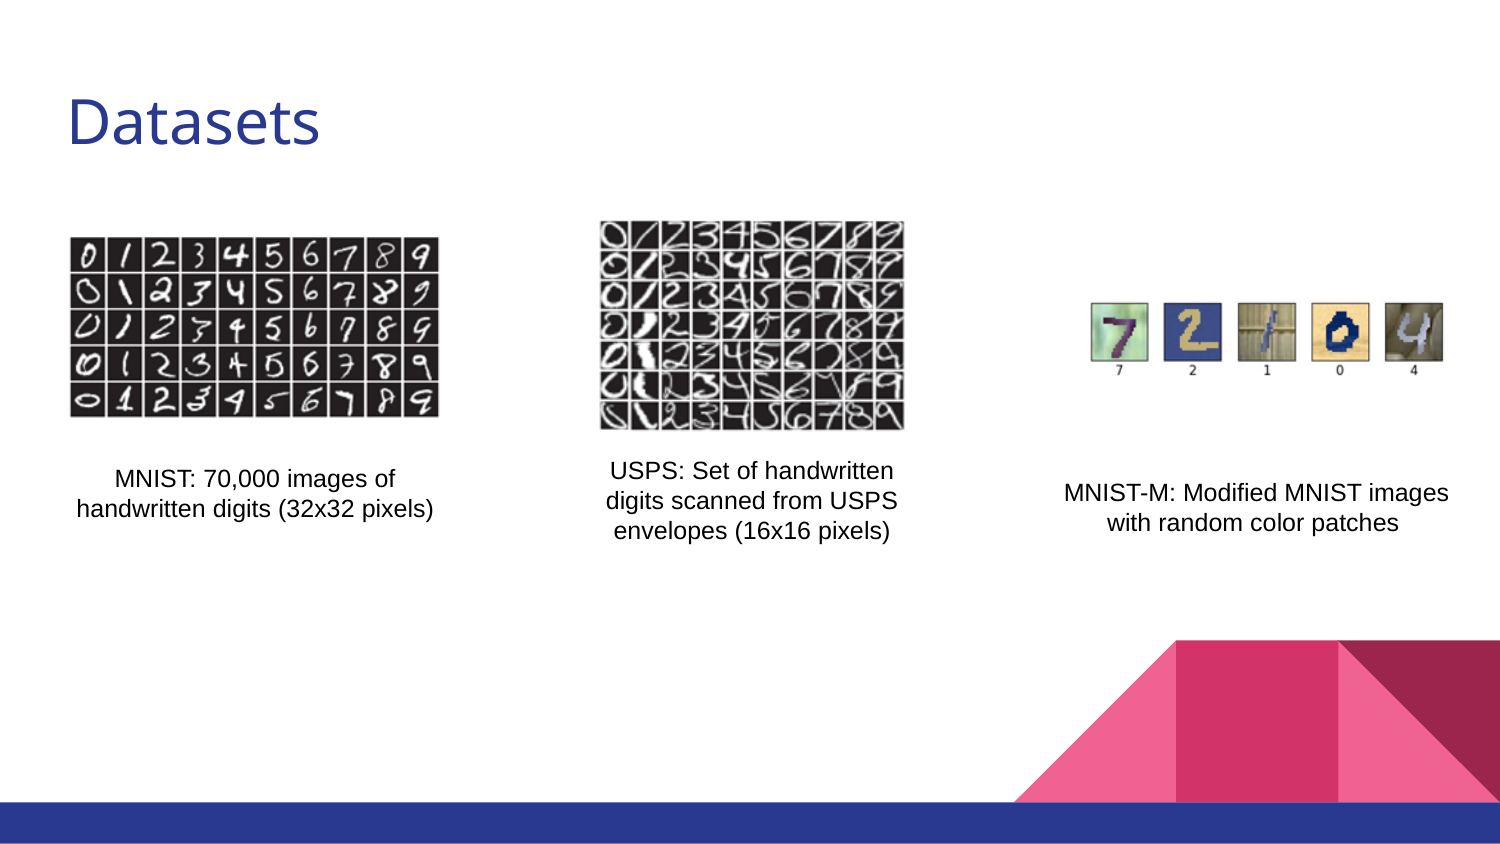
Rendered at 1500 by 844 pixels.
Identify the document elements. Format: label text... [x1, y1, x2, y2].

picture [66, 236, 447, 426]
picture [590, 220, 910, 440]
title Datasets [51, 67, 1449, 167]
text_box MNIST-M: Modified MNIST images with random color patches [1032, 461, 1482, 548]
text_box USPS: Set of handwritten digits scanned from USPS envelopes (16x16 pixels) [580, 439, 925, 542]
picture [1086, 297, 1450, 385]
text_box MNIST: 70,000 images of handwritten digits (32x32 pixels) [54, 447, 457, 562]
